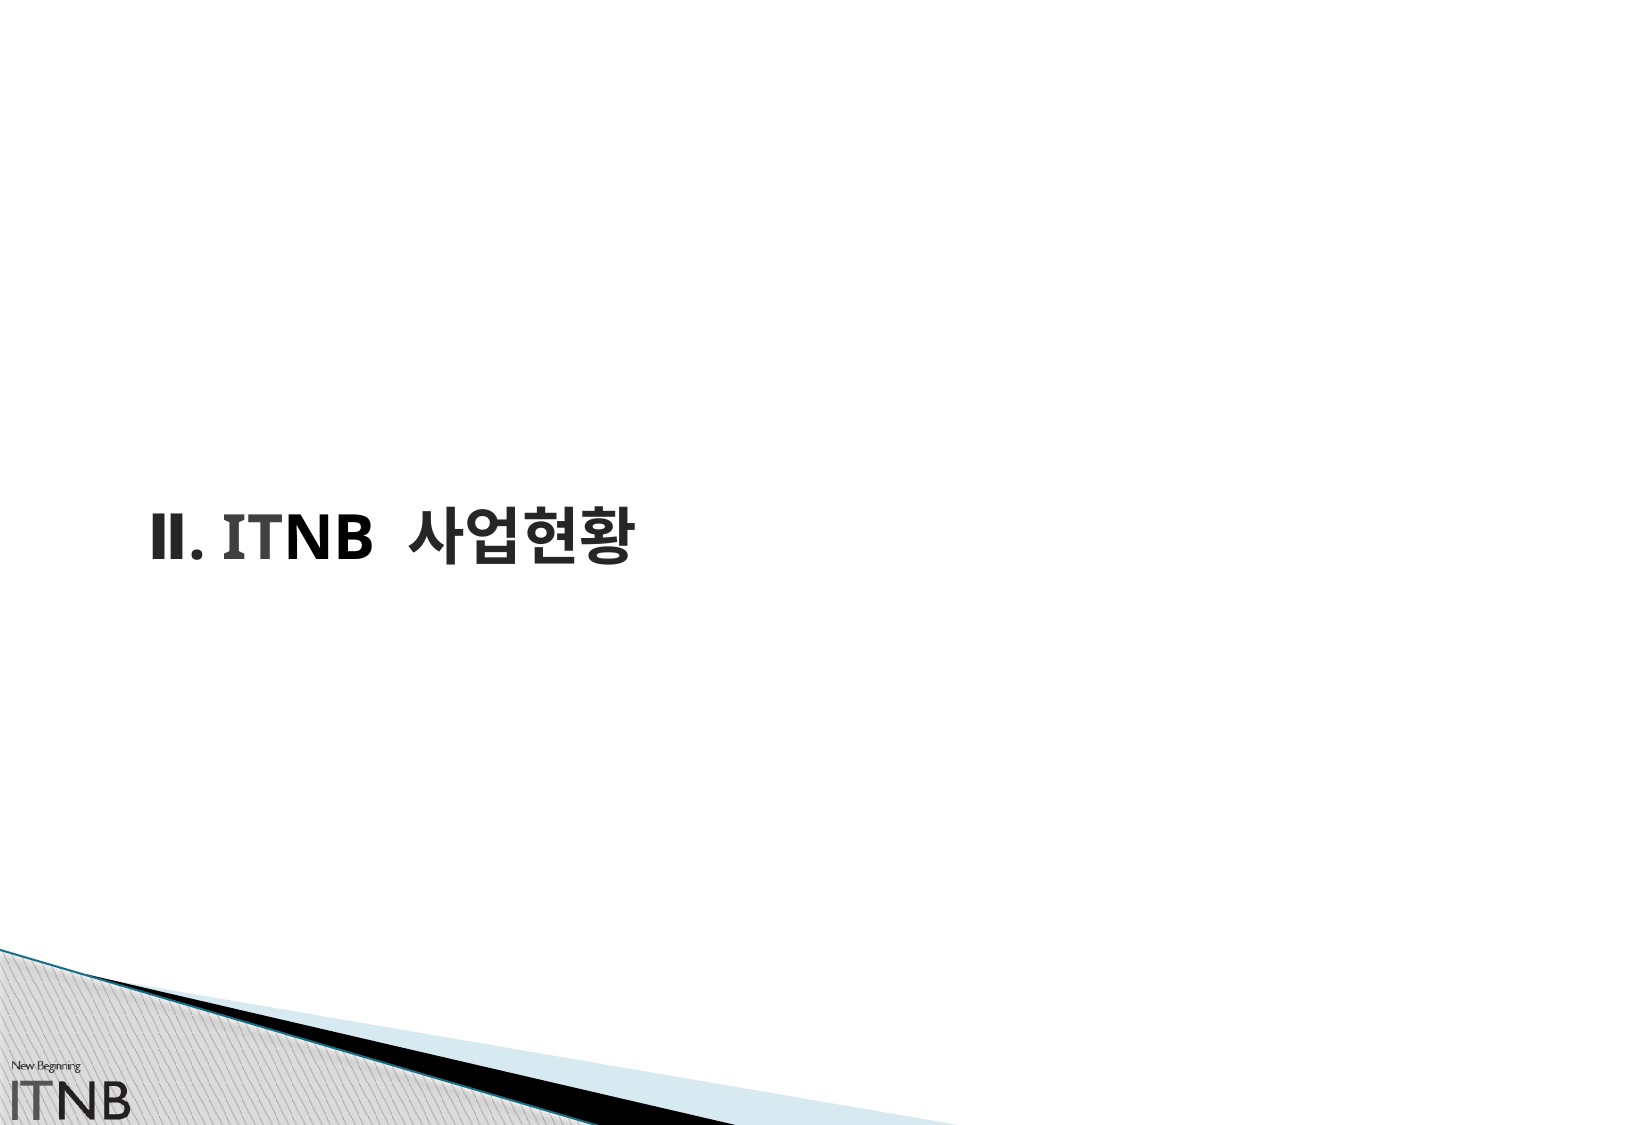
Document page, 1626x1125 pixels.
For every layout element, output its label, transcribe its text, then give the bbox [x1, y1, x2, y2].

text_box Ⅱ. ITNB 사업현황 [132, 503, 1540, 610]
picture [9, 1058, 132, 1121]
